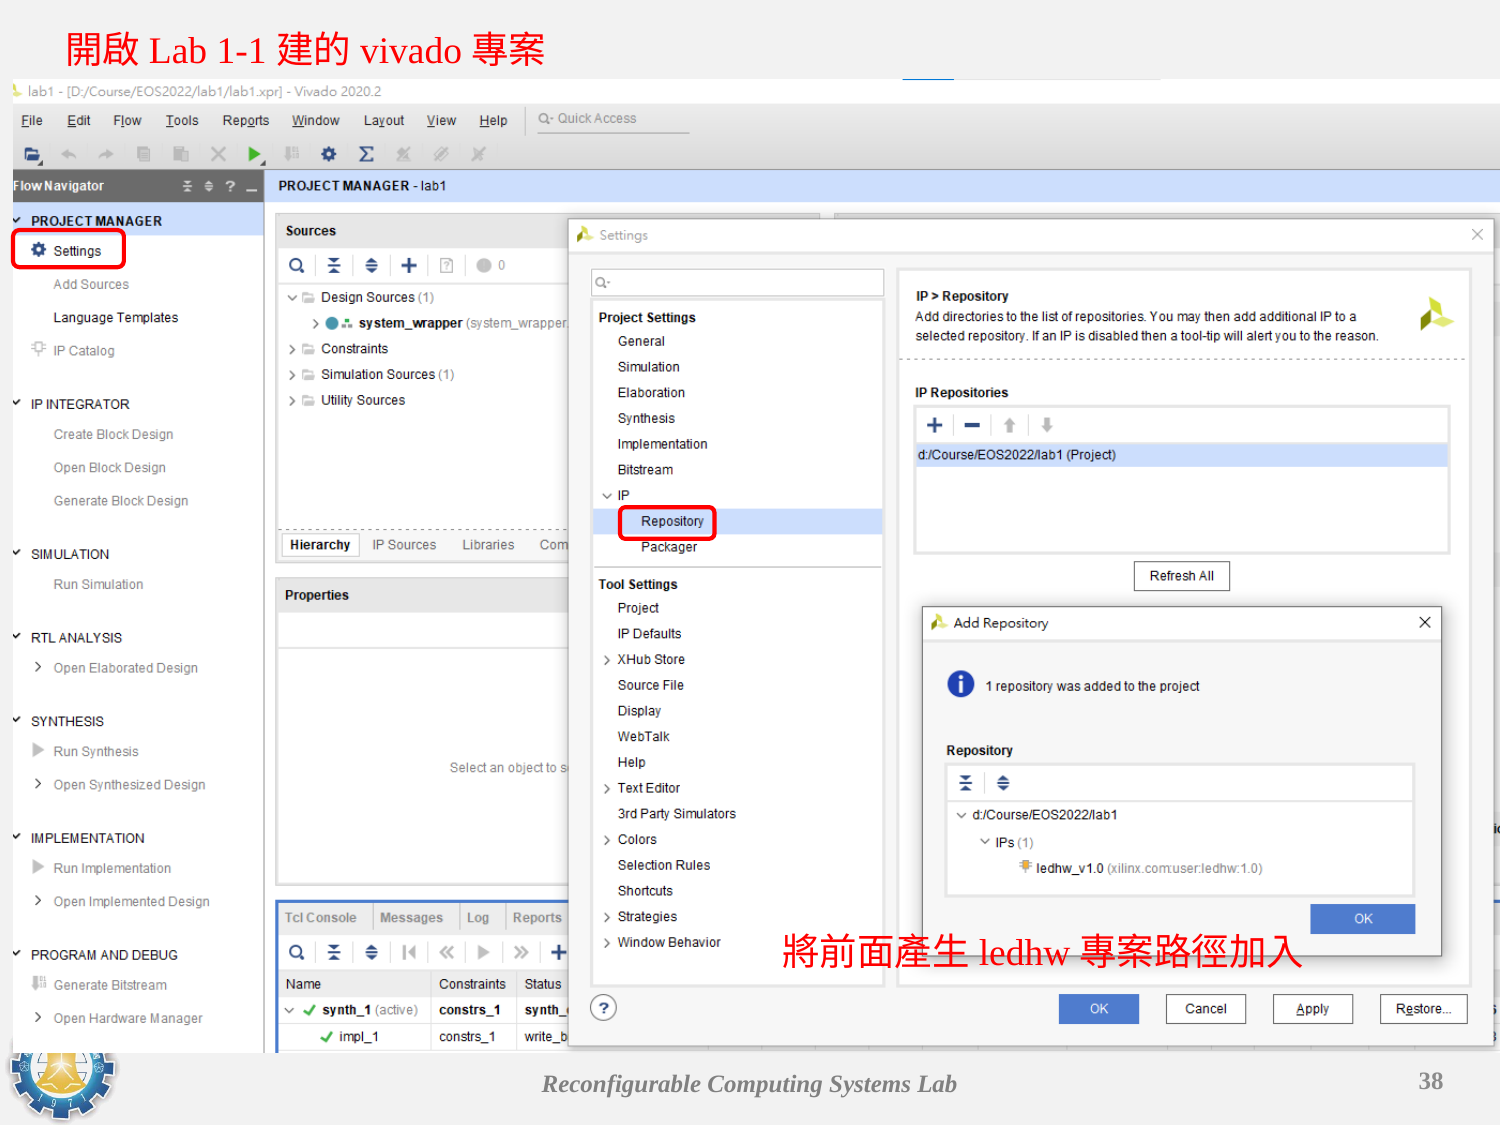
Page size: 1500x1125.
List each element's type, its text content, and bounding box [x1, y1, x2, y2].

text_box 開啟Lab 1-1建的vivado專案 [50, 18, 561, 77]
picture [12, 78, 1500, 1053]
slide_number 38 [1128, 1059, 1459, 1103]
